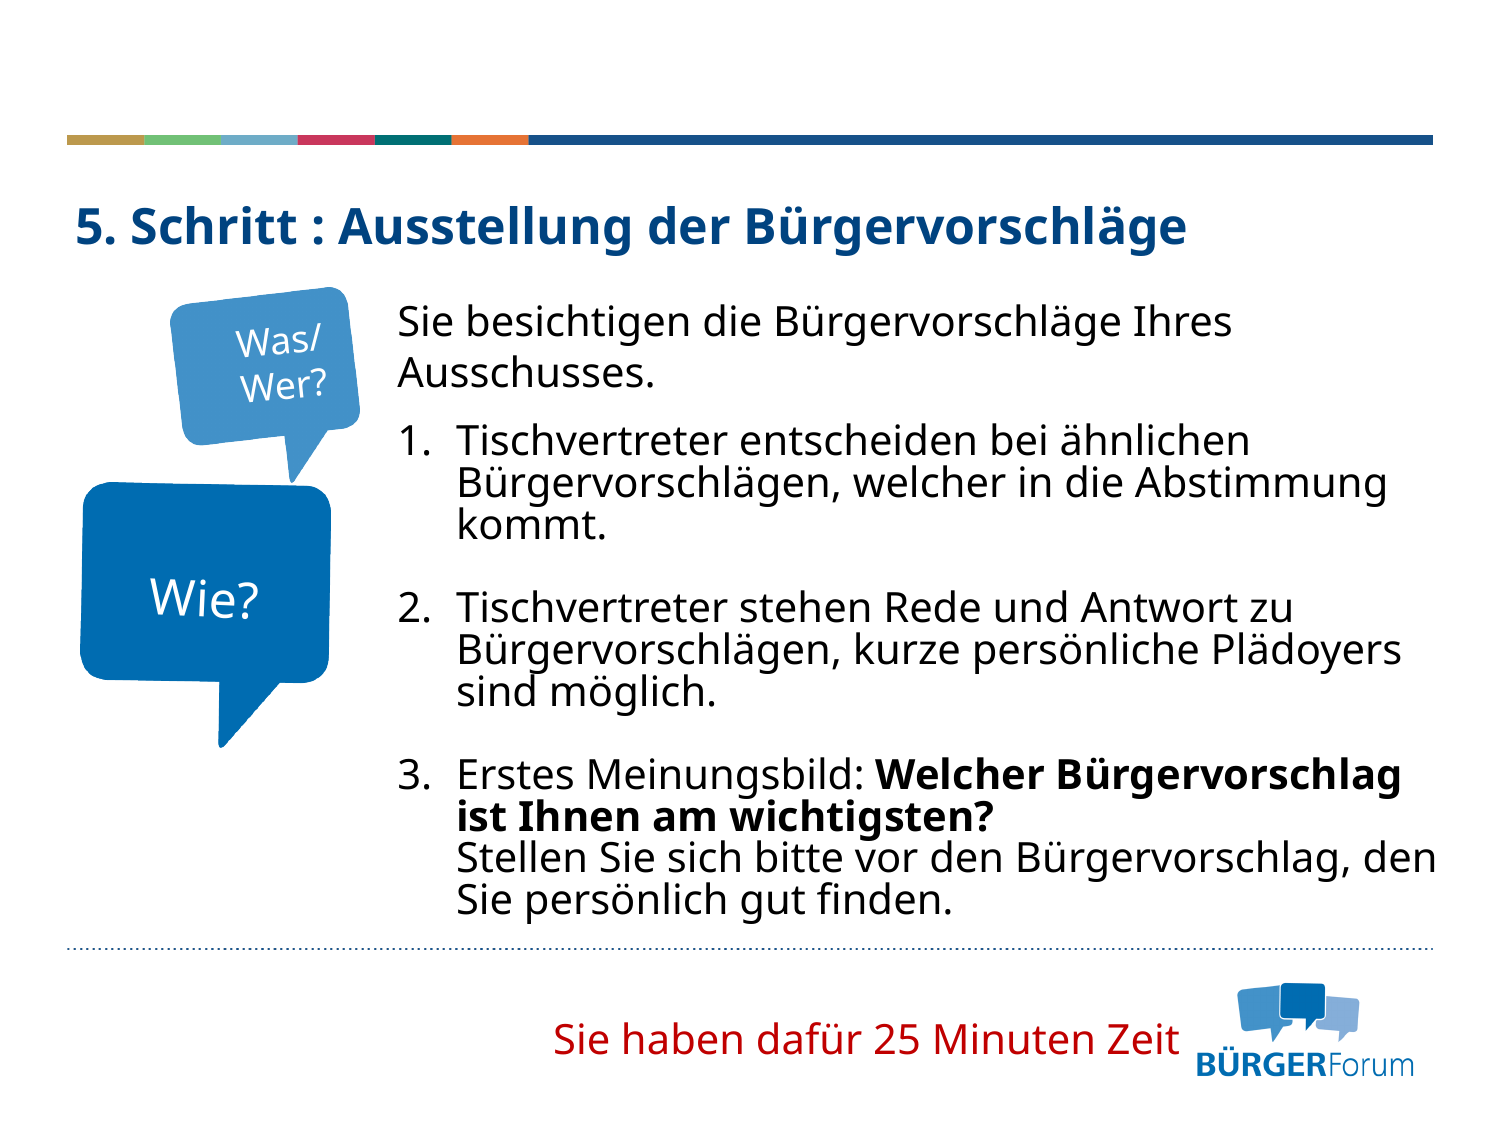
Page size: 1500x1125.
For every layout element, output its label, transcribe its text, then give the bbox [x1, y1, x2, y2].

title 5. Schritt : Ausstellung der Bürgervorschläge [74, 194, 1426, 256]
picture [1196, 980, 1415, 1078]
picture [79, 287, 360, 749]
picture [67, 135, 1433, 145]
picture [67, 943, 1433, 950]
text_box Sie haben dafür 25 Minuten Zeit [553, 1013, 1181, 1064]
text_box Sie besichtigen die Bürgervorschläge Ihres Ausschusses. [397, 295, 1500, 396]
list Tischvertreter entscheiden bei ähnlichen Bürgervorschlägen, welcher in die Abstimmung kommt. Tischvertreter stehen Rede und Antwort zu Bürgervorschlägen, kurze persönliche Plädoyers sind möglich. Erstes Meinungsbild: Welcher Bürgervorschlag ist Ihnen am wichtigsten? Stellen Sie sich bitte vor den Bürgervorschlag, den Sie persönlich gut finden. [397, 396, 1462, 928]
